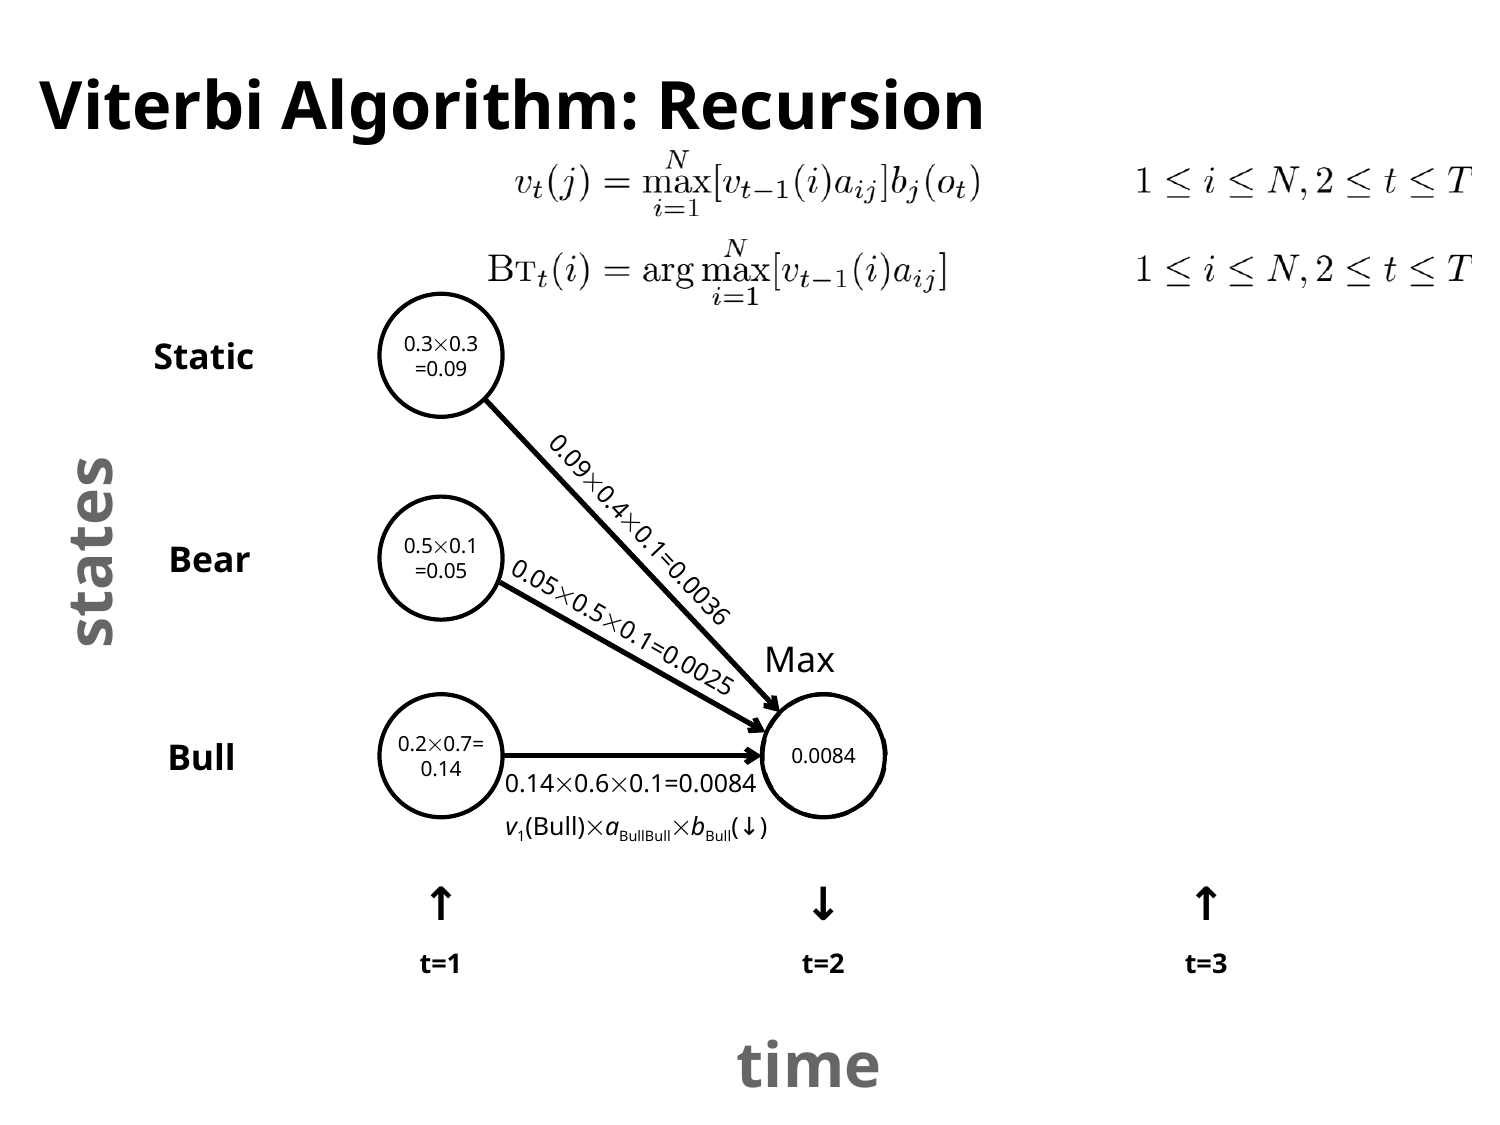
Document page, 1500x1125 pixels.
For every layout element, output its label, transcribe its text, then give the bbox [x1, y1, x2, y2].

text_box Static [153, 333, 255, 377]
text_box 0.20.7=0.14 [379, 694, 503, 818]
text_box Bull [167, 734, 236, 778]
title Viterbi Algorithm: Recursion [24, 18, 1451, 188]
text_box states [50, 456, 126, 649]
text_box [475, 407, 790, 704]
text_box ↑ [421, 874, 461, 930]
text_box time [736, 1024, 882, 1100]
text_box t=2 [801, 946, 845, 979]
text_box 0.30.3 =0.09 [379, 293, 503, 417]
text_box Bear [168, 536, 251, 580]
text_box ↑ [1187, 874, 1226, 930]
text_box t=1 [419, 946, 463, 979]
text_box 0.50.1 =0.05 [379, 496, 470, 620]
text_box 0.140.60.1=0.0084 [504, 767, 757, 798]
text_box ↓ [804, 874, 843, 930]
text_box Max [794, 637, 836, 680]
picture [487, 149, 1473, 305]
text_box v1(Bull)aBullBullbBull(↓) [505, 810, 768, 845]
text_box [762, 694, 886, 818]
text_box t=3 [1184, 946, 1228, 979]
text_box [499, 713, 766, 733]
